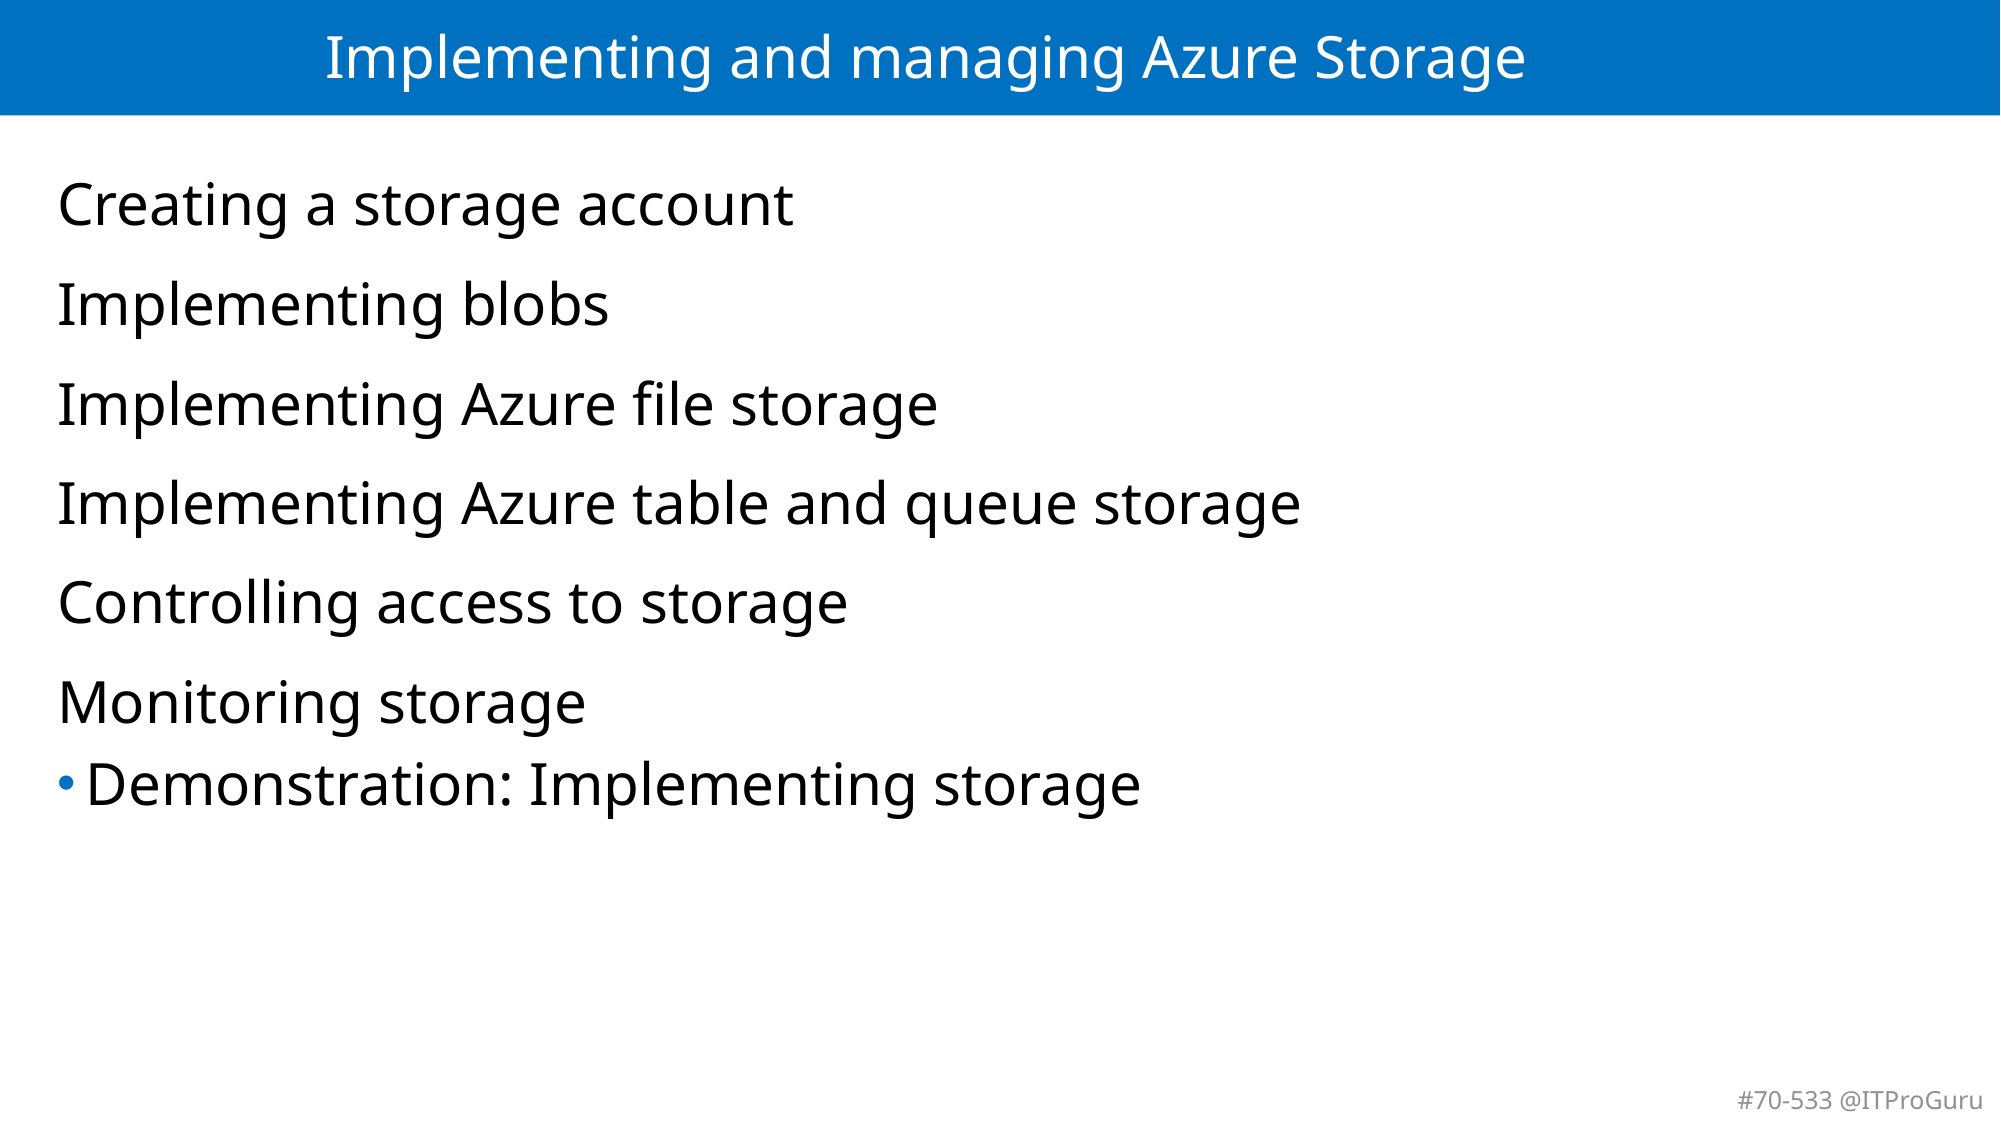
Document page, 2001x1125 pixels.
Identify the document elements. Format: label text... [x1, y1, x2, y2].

list Creating a storage account Implementing blobs Implementing Azure file storage Implementing Azure table and queue storage Controlling access to storage Monitoring storage Demonstration: Implementing storage [56, 167, 1933, 1013]
title Implementing and managing Azure Storage [325, 0, 1751, 122]
